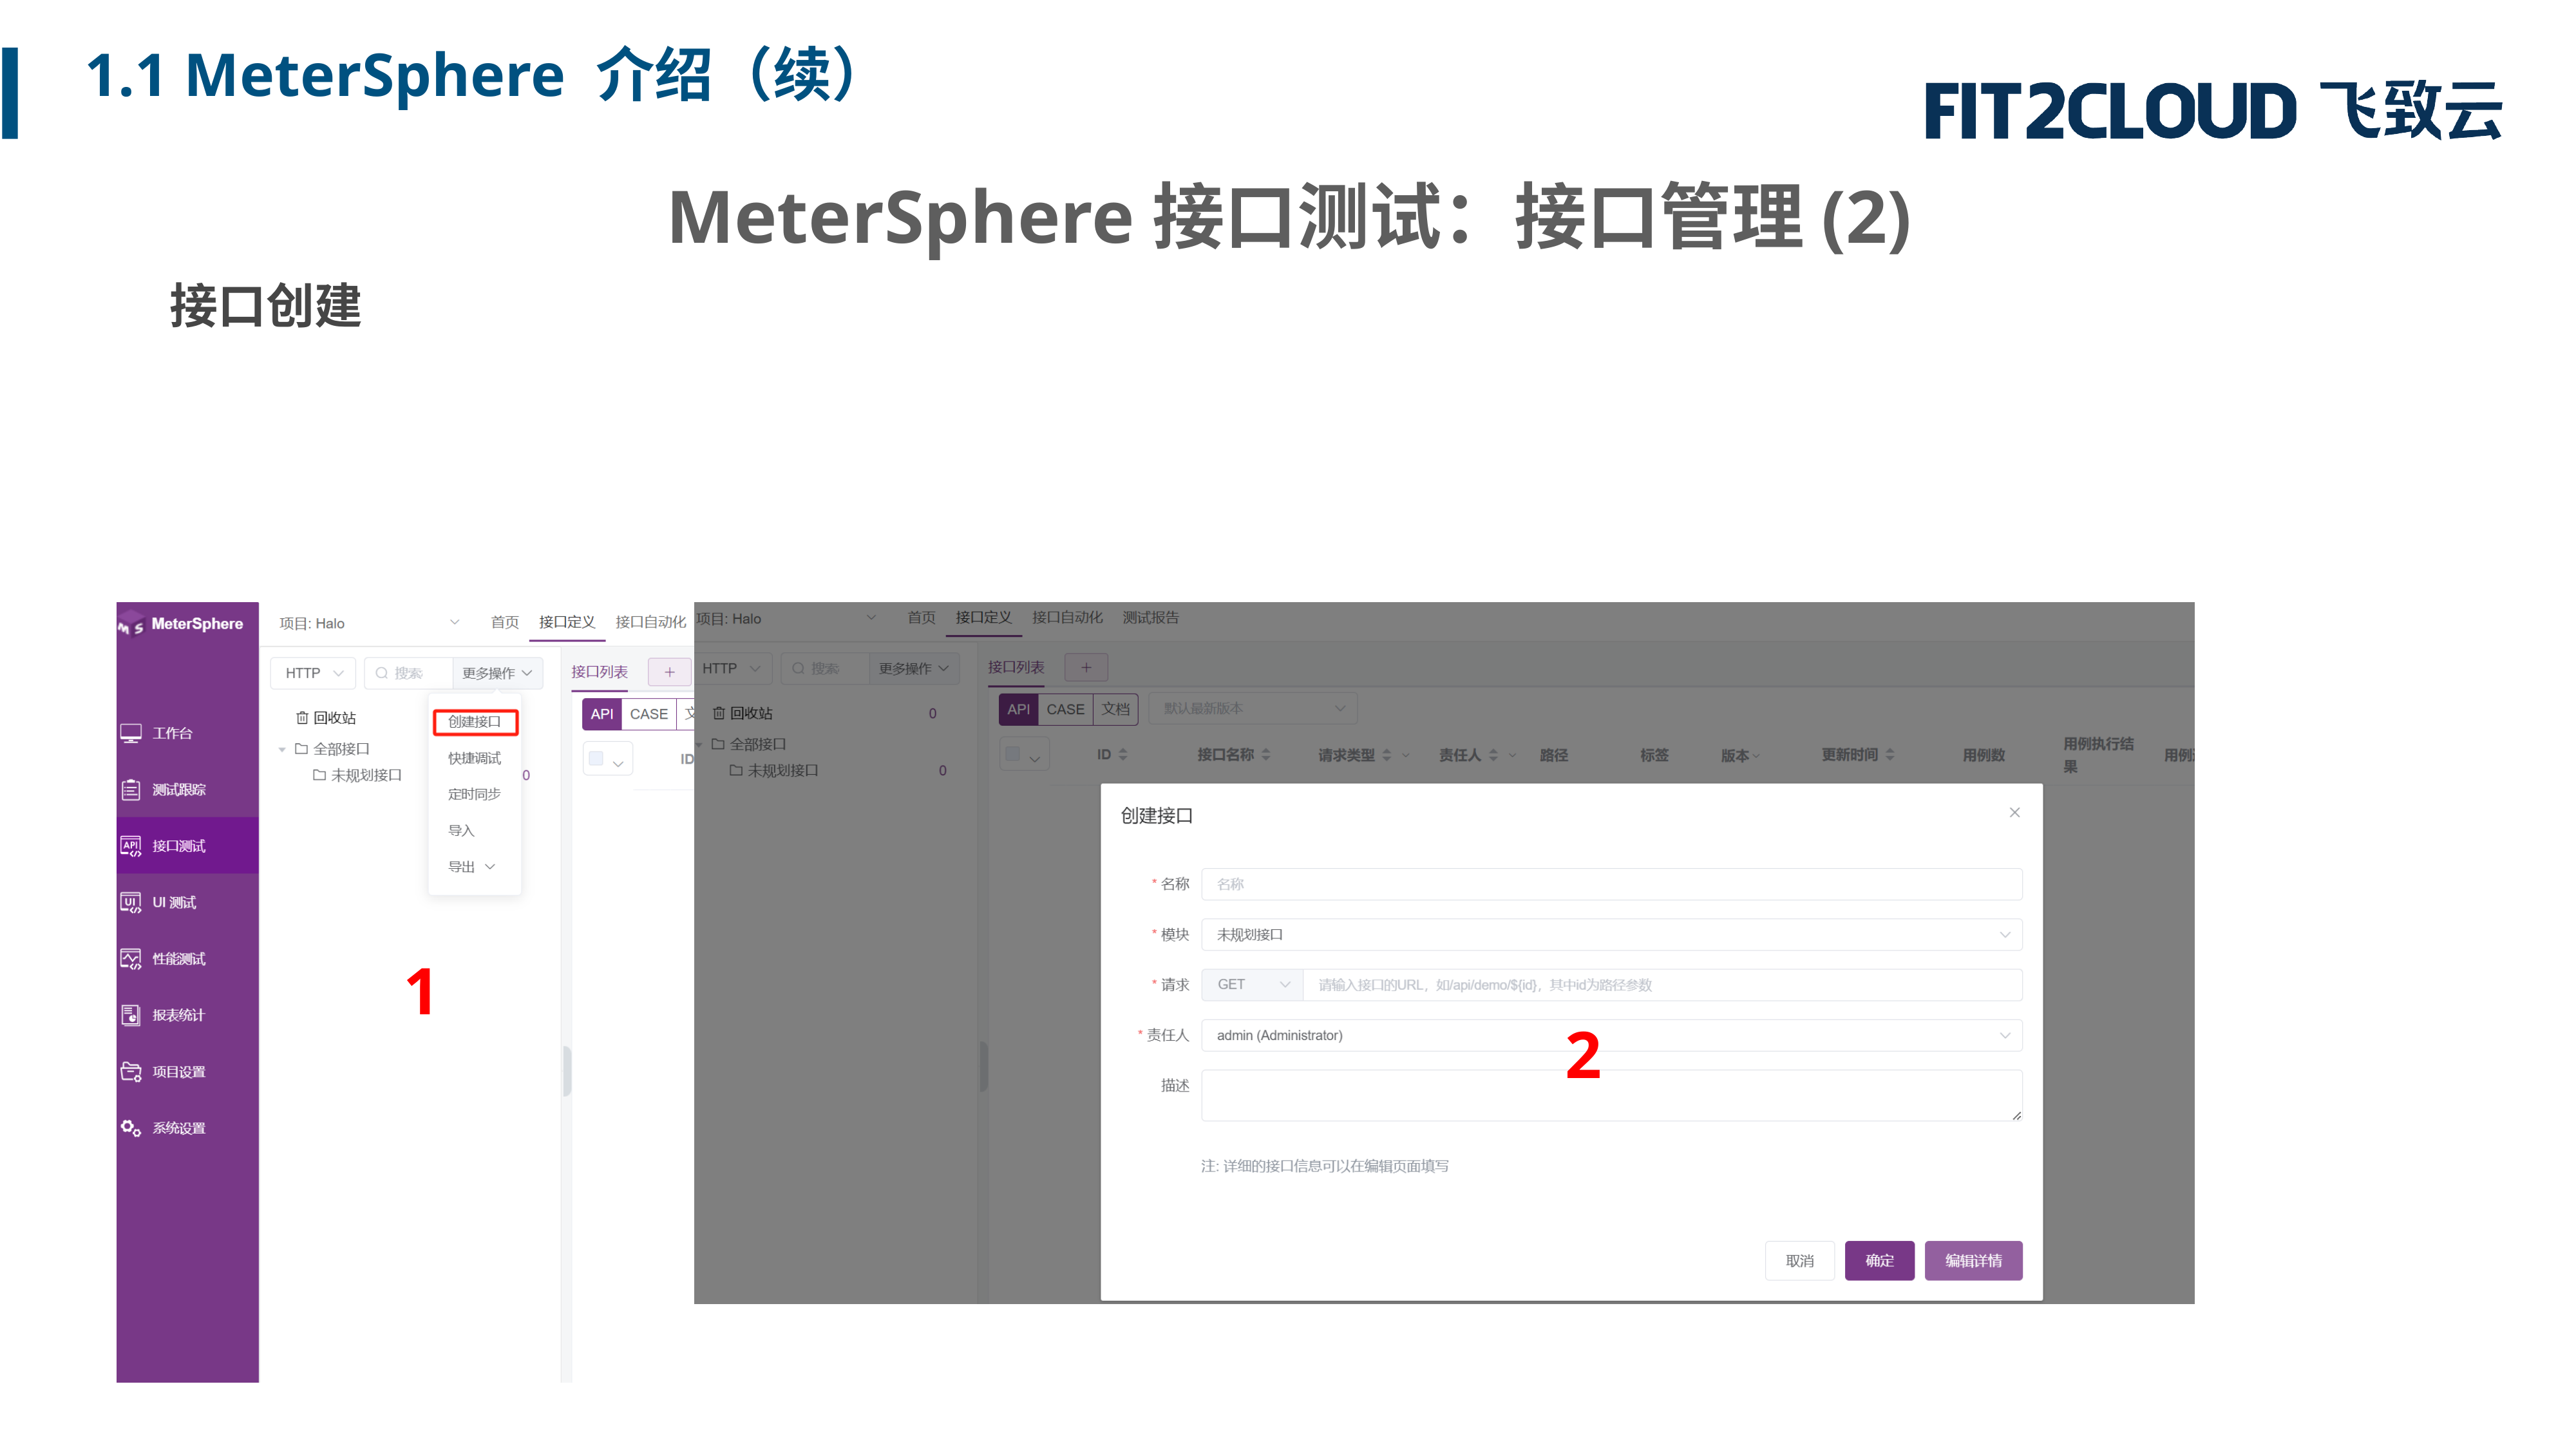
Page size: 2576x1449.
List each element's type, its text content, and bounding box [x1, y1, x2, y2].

text_box MeterSphere接口测试：接口管理(2) [2, 160, 2576, 267]
text_box [2, 47, 18, 139]
text_box 接口创建 [162, 267, 1021, 418]
picture [116, 602, 2195, 1383]
picture [1926, 80, 2503, 140]
text_box 1.1 MeterSphere 介绍（续） [71, 40, 944, 173]
